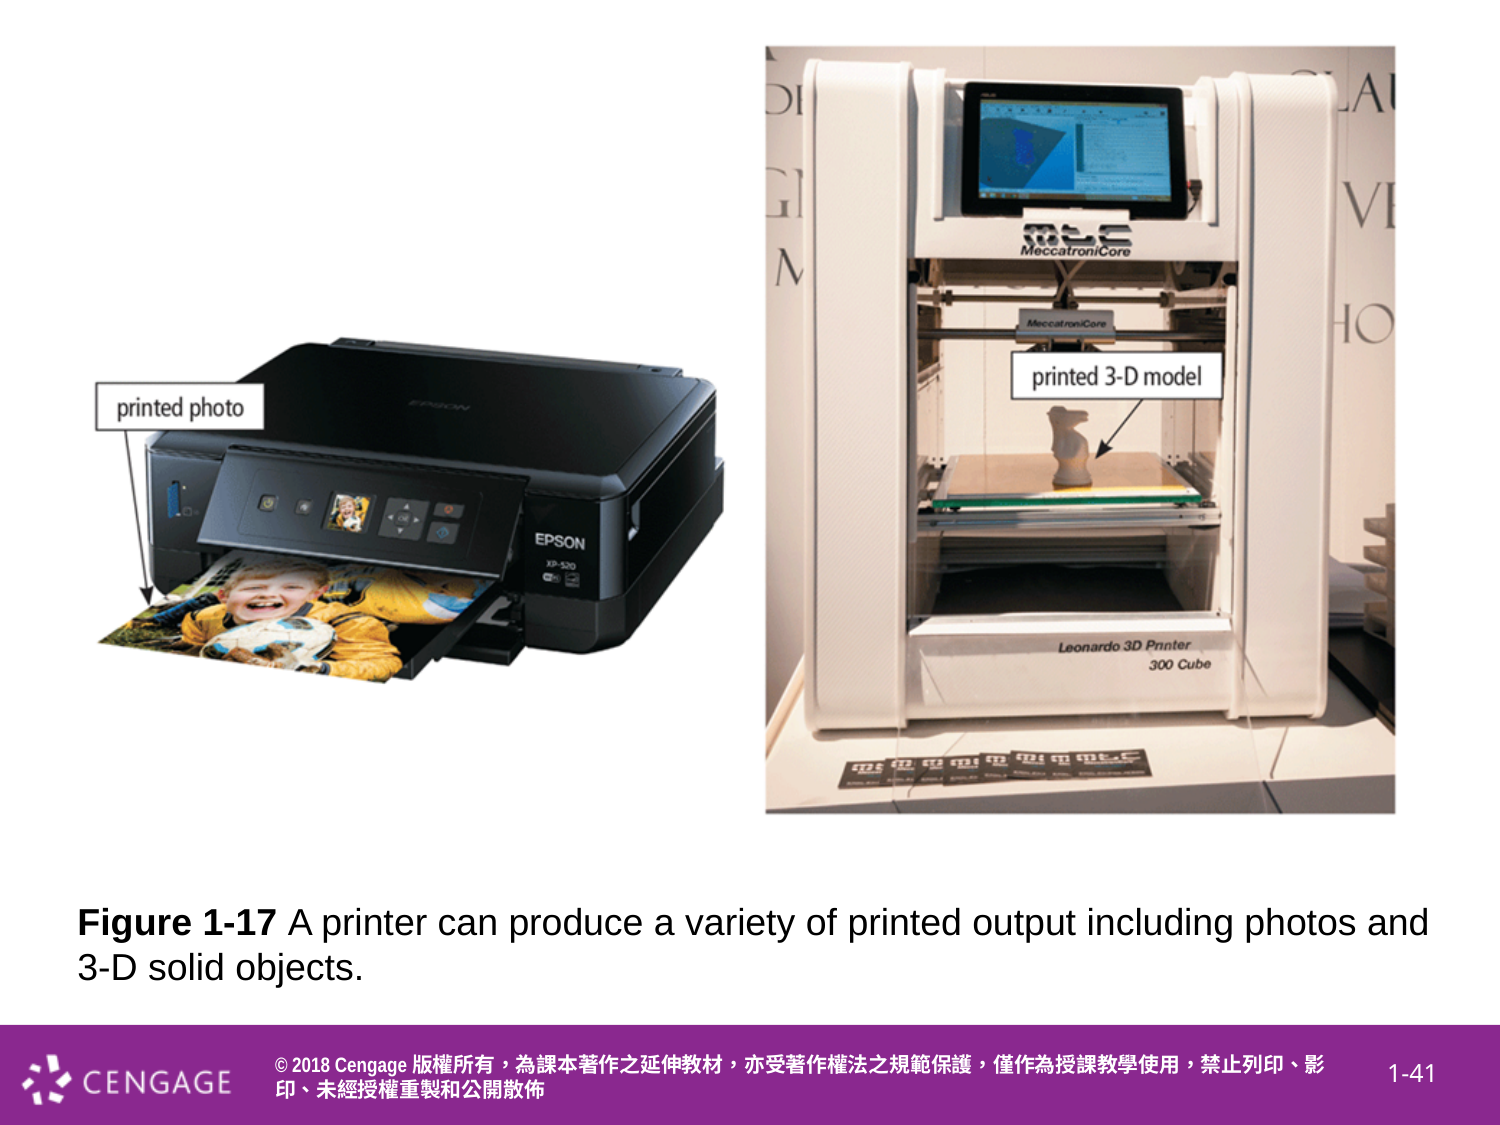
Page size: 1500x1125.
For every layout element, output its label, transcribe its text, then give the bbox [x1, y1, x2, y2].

list Figure 1-17 A printer can produce a variety of printed output including photos and 3-D solid objects. [62, 890, 1463, 1013]
picture [12, 1045, 236, 1113]
picture [63, 0, 1420, 881]
